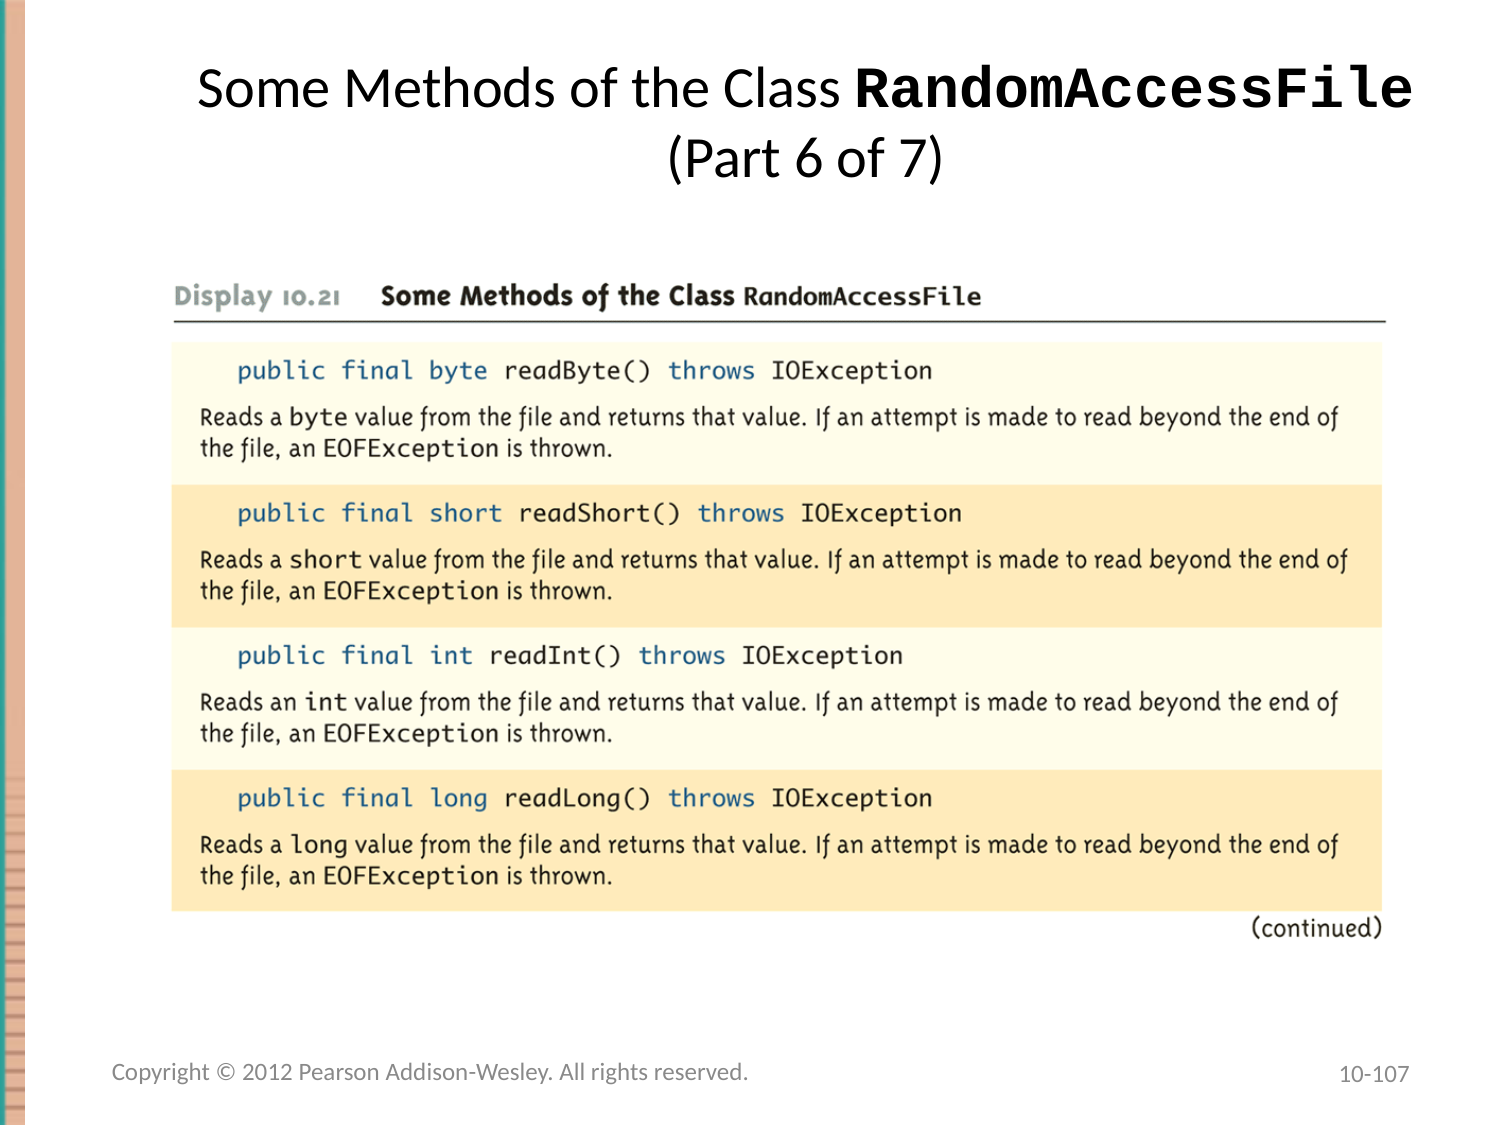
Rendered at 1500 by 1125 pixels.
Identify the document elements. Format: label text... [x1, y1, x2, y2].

picture [0, 0, 25, 1125]
slide_number 10-107 [1074, 1042, 1425, 1103]
footer Copyright © 2012 Pearson Addison-Wesley. All rights reserved. [75, 1040, 788, 1100]
title Some Methods of the Class RandomAccessFile (Part 6 of 7) [124, 24, 1488, 213]
picture [141, 266, 1417, 957]
